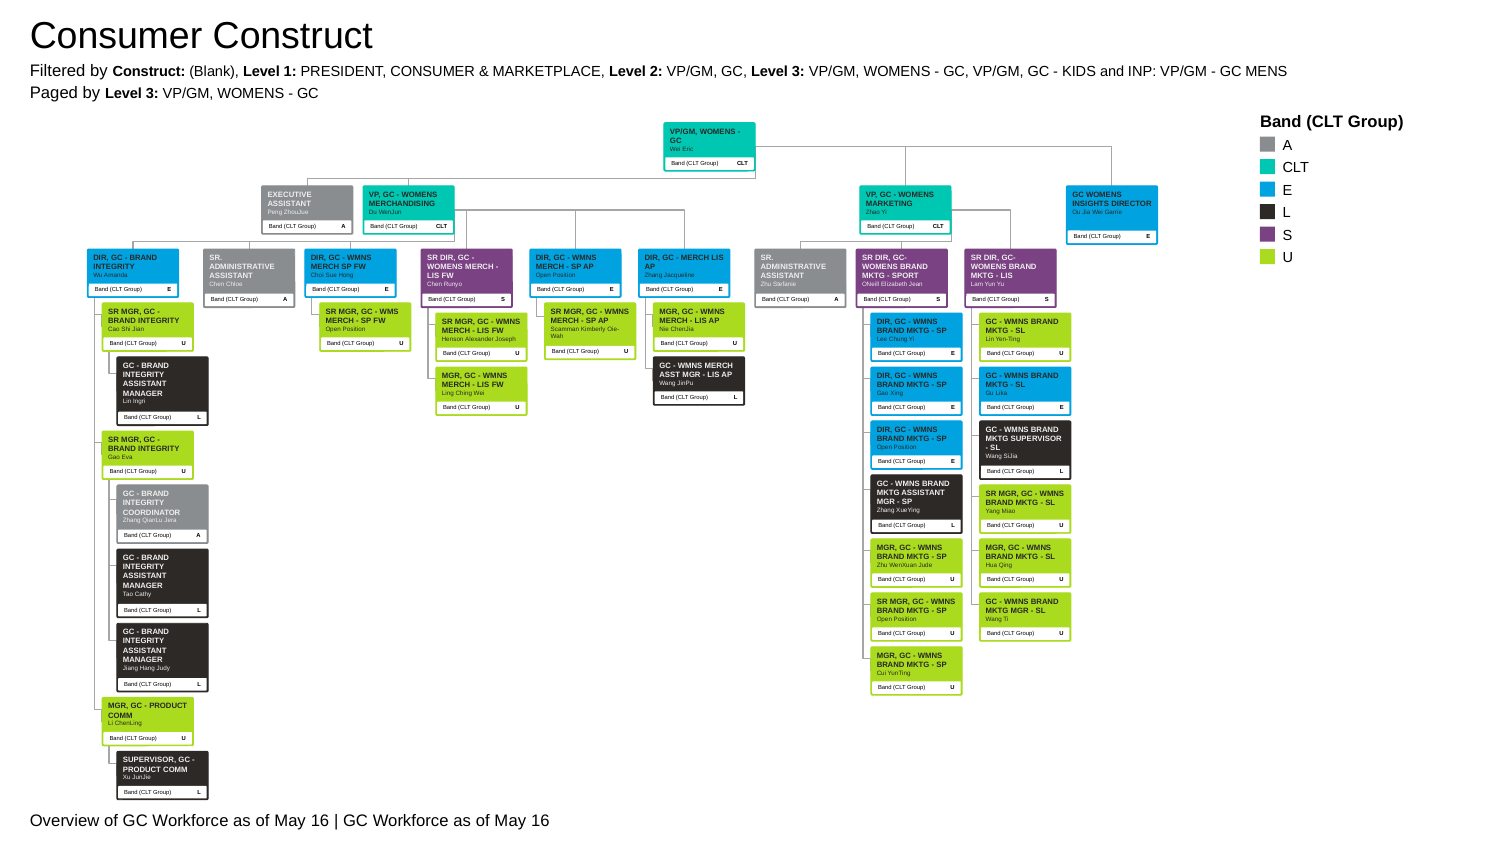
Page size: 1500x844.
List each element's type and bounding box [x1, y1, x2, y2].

text_box [1259, 112, 1485, 265]
text_box [83, 302, 194, 352]
text_box [98, 751, 209, 800]
text_box [14, 809, 1485, 830]
text_box [870, 592, 963, 642]
text_box [116, 623, 209, 692]
text_box [102, 431, 194, 480]
text_box [653, 356, 745, 406]
text_box [712, 420, 1131, 480]
text_box [14, 0, 1455, 416]
text_box [870, 646, 963, 696]
text_box [87, 249, 179, 298]
text_box [23, 549, 209, 618]
text_box [102, 697, 194, 746]
text_box [685, 474, 1071, 534]
text_box [663, 122, 756, 172]
text_box [0, 484, 310, 544]
text_box [1066, 185, 1158, 245]
text_box [19, 356, 209, 426]
text_box [979, 592, 1071, 642]
text_box [870, 538, 963, 588]
text_box [638, 249, 730, 298]
text_box [979, 538, 1071, 588]
